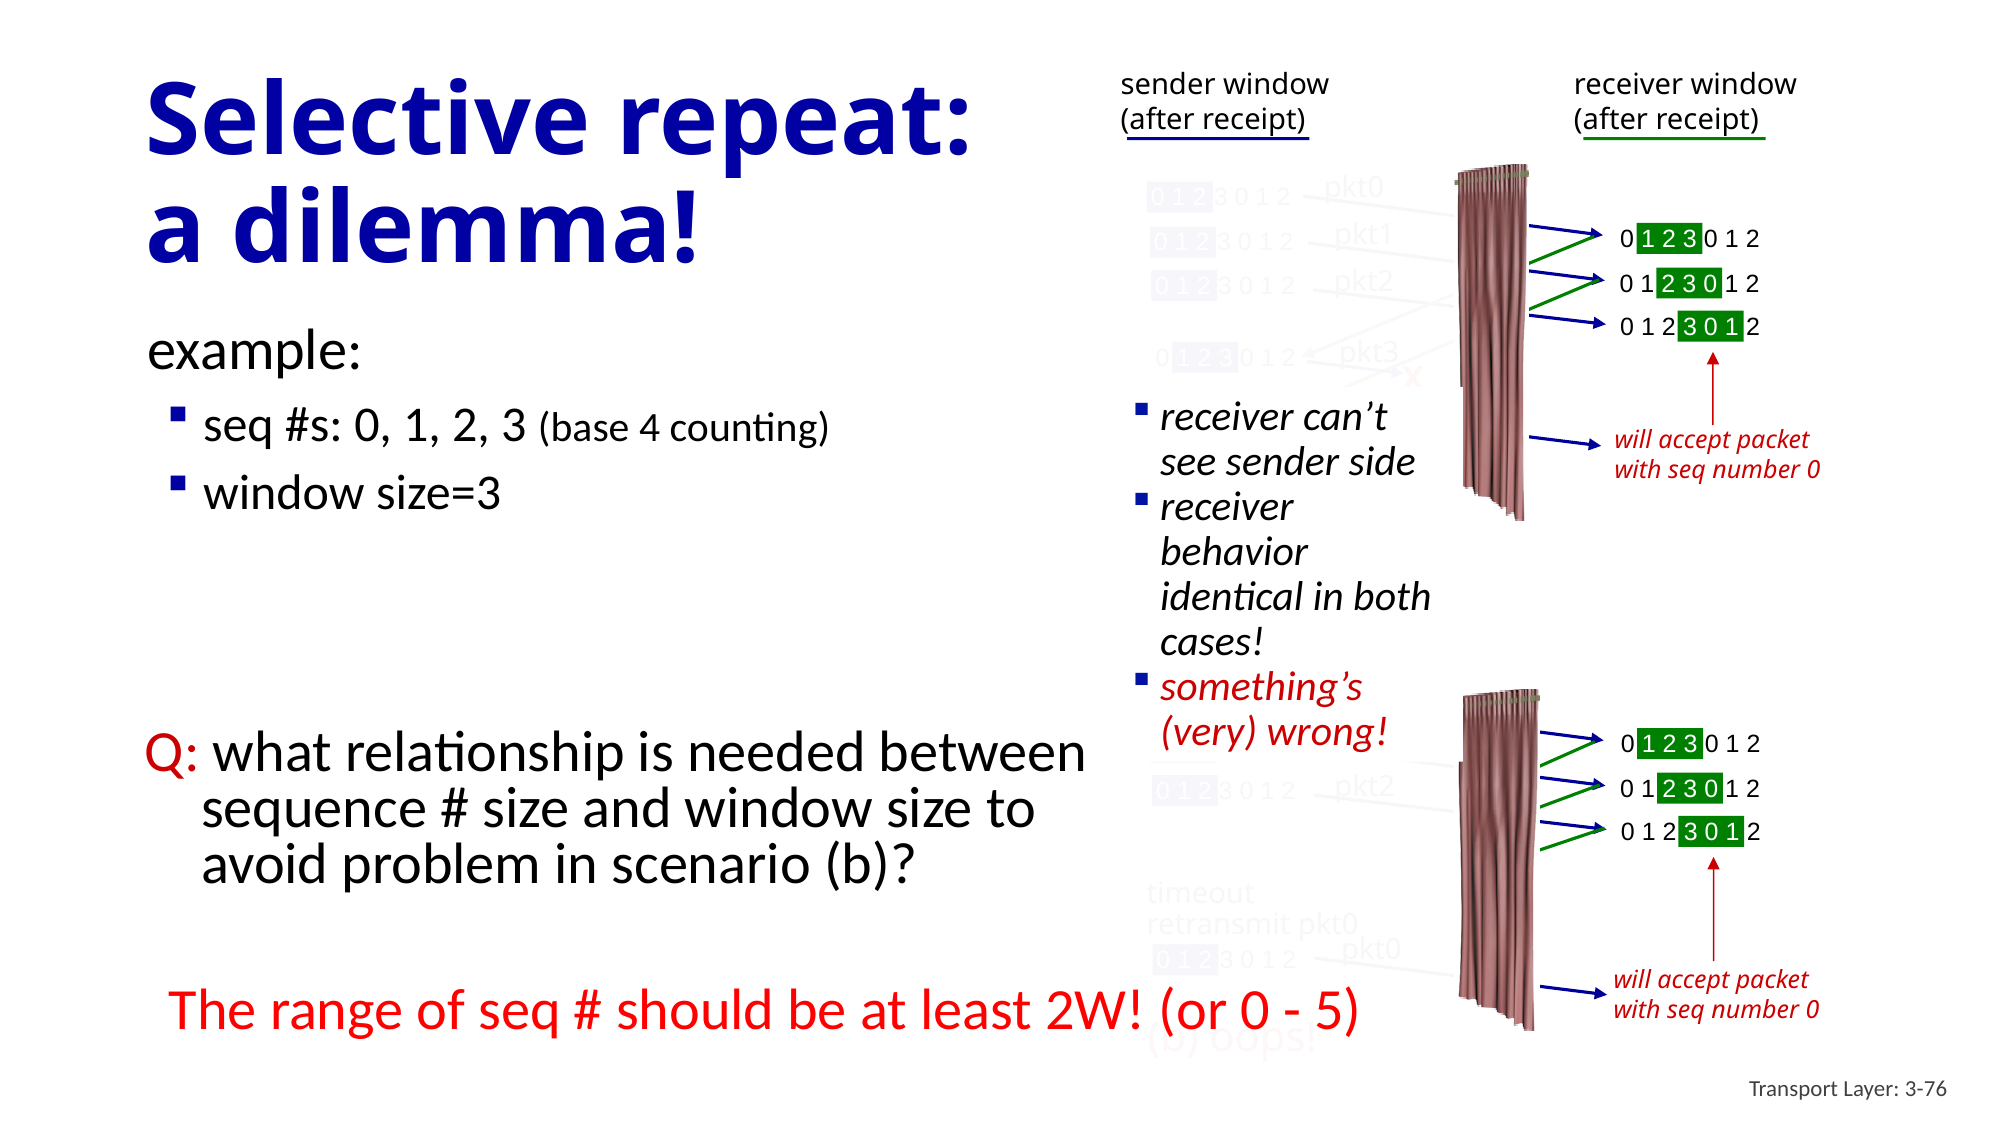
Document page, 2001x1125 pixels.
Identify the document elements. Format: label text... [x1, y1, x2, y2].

slide_number Transport Layer: 3-76 [1512, 1056, 1963, 1117]
text_box example: seq #s: 0, 1, 2, 3 (base 4 counting) window size=3 [130, 311, 1036, 530]
text_box The range of seq # should be at least 2W! (or 0 - 5) [154, 963, 1387, 1119]
title Selective repeat: a dilemma! [130, 66, 1113, 286]
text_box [1540, 666, 1836, 1032]
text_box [1113, 57, 1837, 492]
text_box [1084, 160, 1540, 1074]
text_box Q: what relationship is needed between sequence # size and window size to avoid problem in scenario (b)? [130, 647, 1084, 937]
